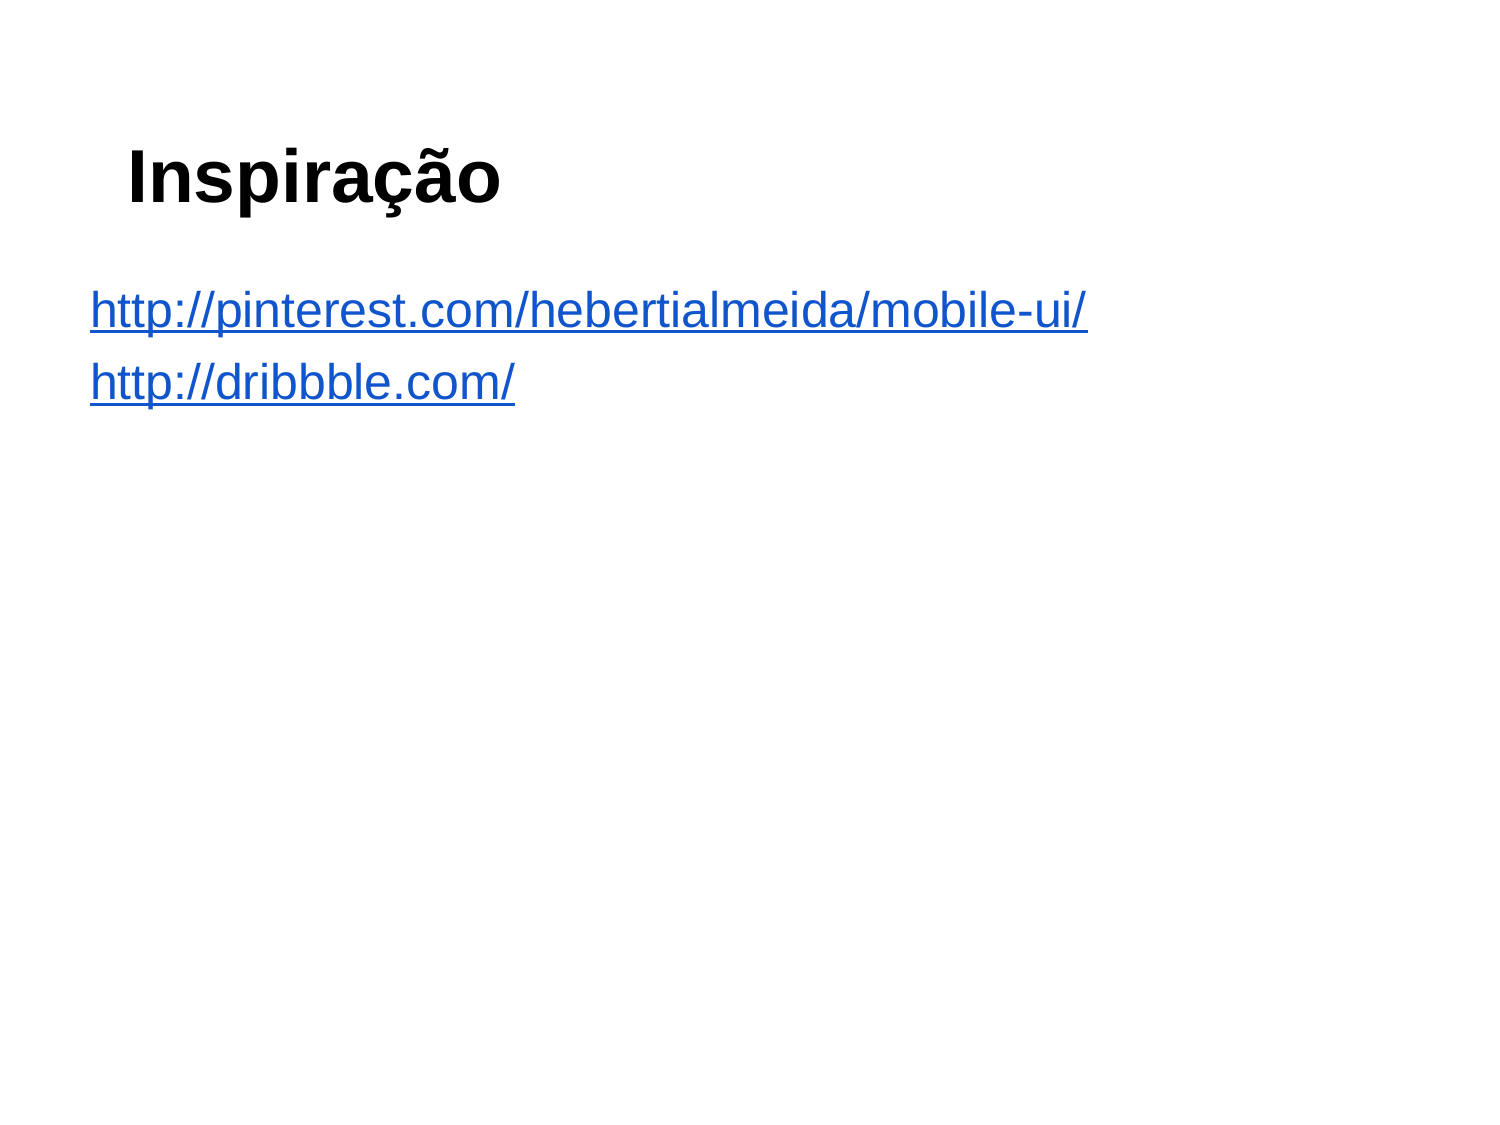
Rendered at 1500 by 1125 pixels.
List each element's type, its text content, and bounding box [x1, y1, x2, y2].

title Inspiração [75, 45, 1425, 233]
list http://pinterest.com/hebertialmeida/mobile-ui/ http://dribbble.com/ [75, 262, 1425, 1078]
